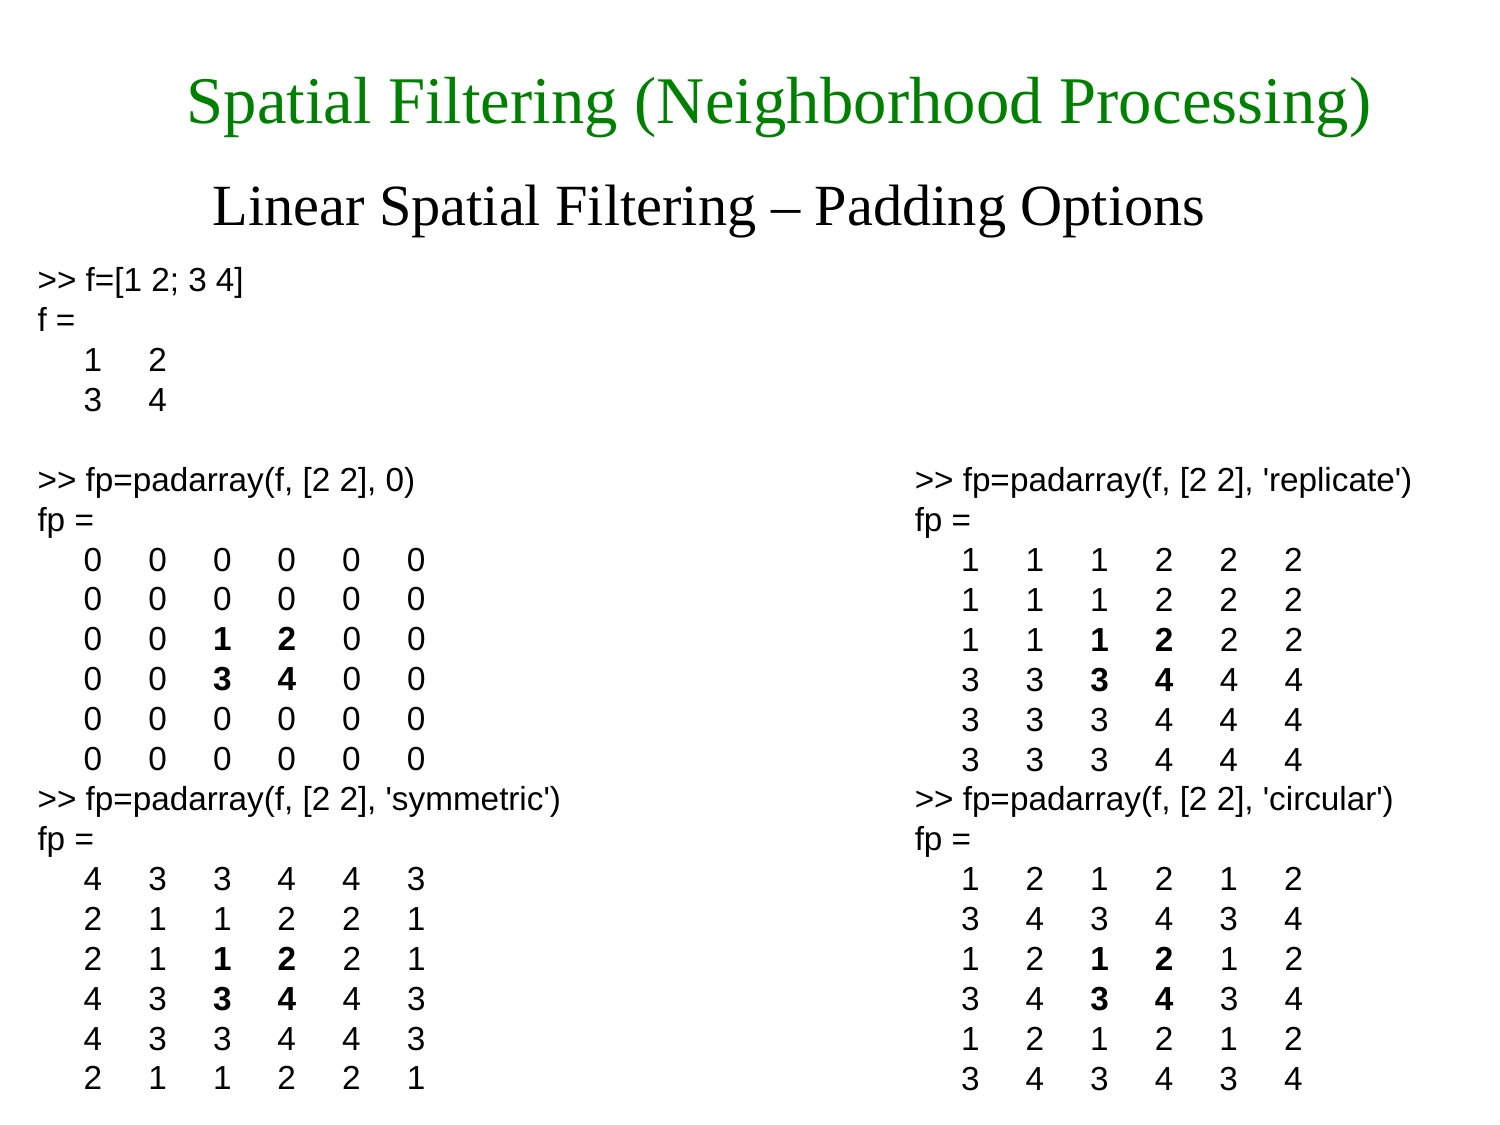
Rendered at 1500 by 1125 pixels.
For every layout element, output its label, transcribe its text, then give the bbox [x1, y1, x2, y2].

text_box Spatial Filtering (Neighborhood Processing) [145, 49, 1415, 145]
text_box >> f=[1 2; 3 4] f = 1 2 3 4 >> fp=padarray(f, [2 2], 0) fp = 0 0 0 0 0 0 0 0 0 0 0 0 0 0 1 2 0 0 0 0 3 4 0 0 0 0 0 0 0 0 0 0 0 0 0 0 >> fp=padarray(f, [2 2], 'symmetric') fp = 4 3 3 4 4 3 2 1 1 2 2 1 2 1 1 2 2 1 4 3 3 4 4 3 4 3 3 4 4 3 2 1 1 2 2 1 [22, 250, 728, 1104]
text_box >> fp=padarray(f, [2 2], 'replicate') fp = 1 1 1 2 2 2 1 1 1 2 2 2 1 1 1 2 2 2 3 3 3 4 4 4 3 3 3 4 4 4 3 3 3 4 4 4 >> fp=padarray(f, [2 2], 'circular') fp = 1 2 1 2 1 2 3 4 3 4 3 4 1 2 1 2 1 2 3 4 3 4 3 4 1 2 1 2 1 2 3 4 3 4 3 4 [900, 450, 1485, 1105]
text_box Linear Spatial Filtering – Padding Options [198, 145, 1372, 245]
